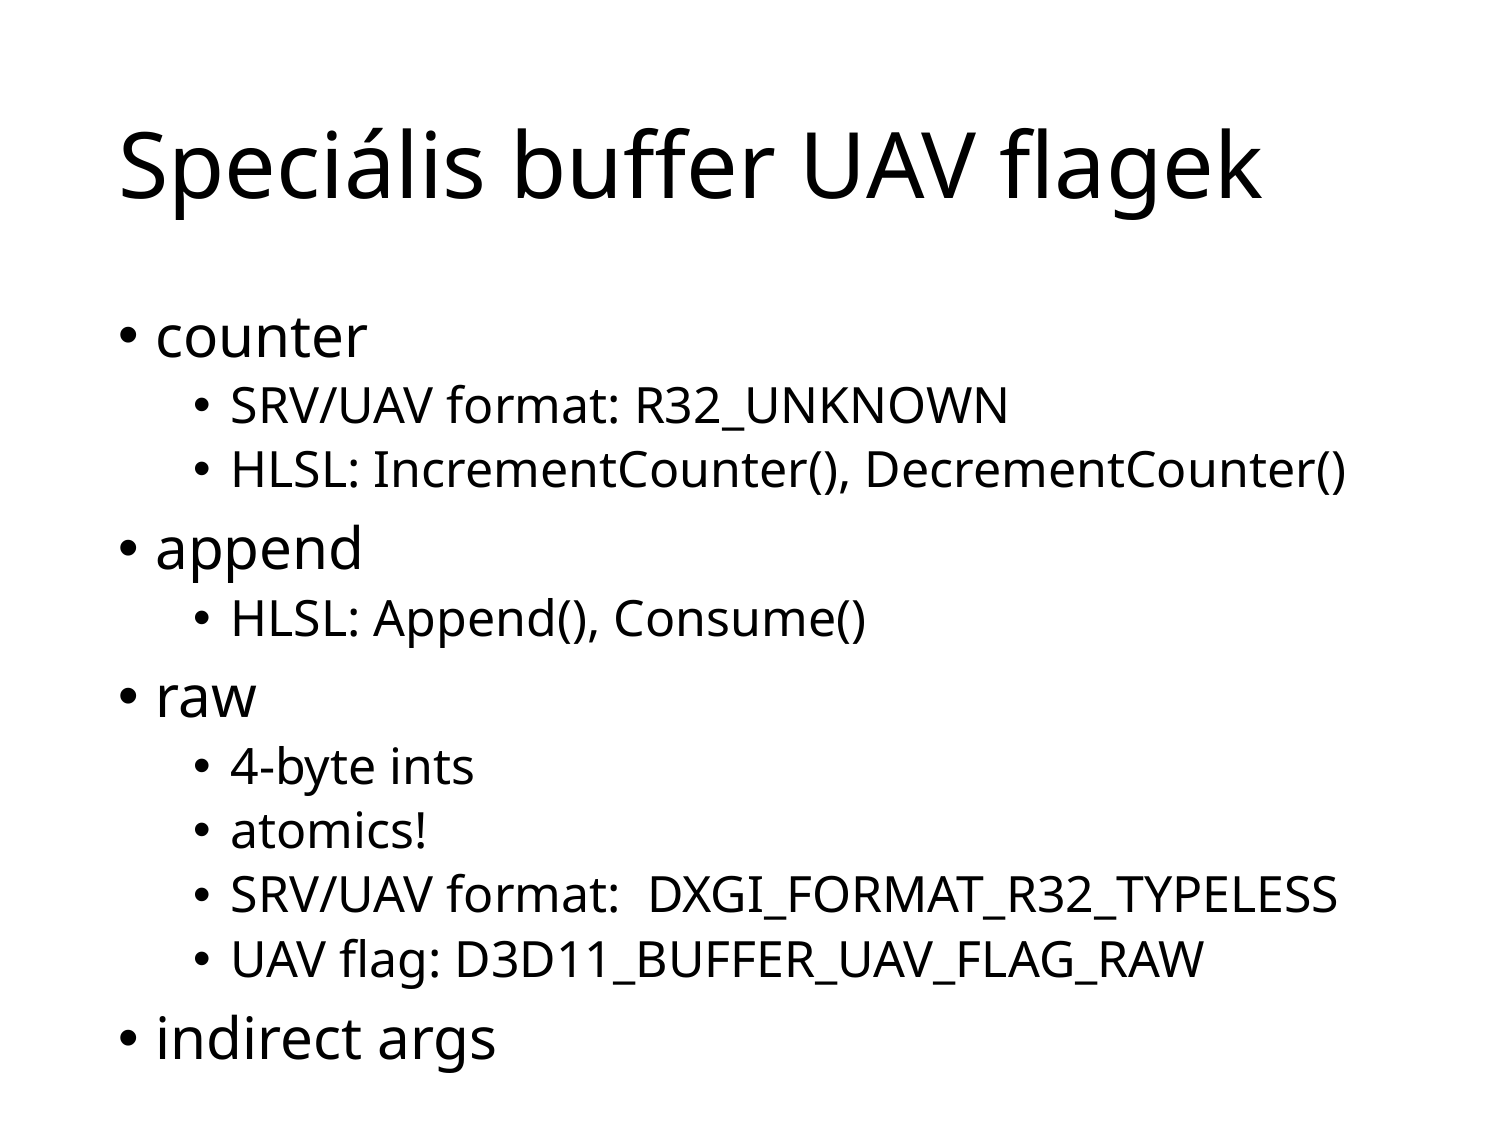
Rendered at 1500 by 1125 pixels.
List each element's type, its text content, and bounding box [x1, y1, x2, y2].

list counter SRV/UAV format: R32_UNKNOWN HLSL: IncrementCounter(), DecrementCounter() append HLSL: Append(), Consume() raw 4-byte ints atomics! SRV/UAV format: DXGI_FORMAT_R32_TYPELESS UAV flag: D3D11_BUFFER_UAV_FLAG_RAW indirect args [103, 299, 1397, 1114]
title Speciális buffer UAV flagek [103, 59, 1397, 278]
